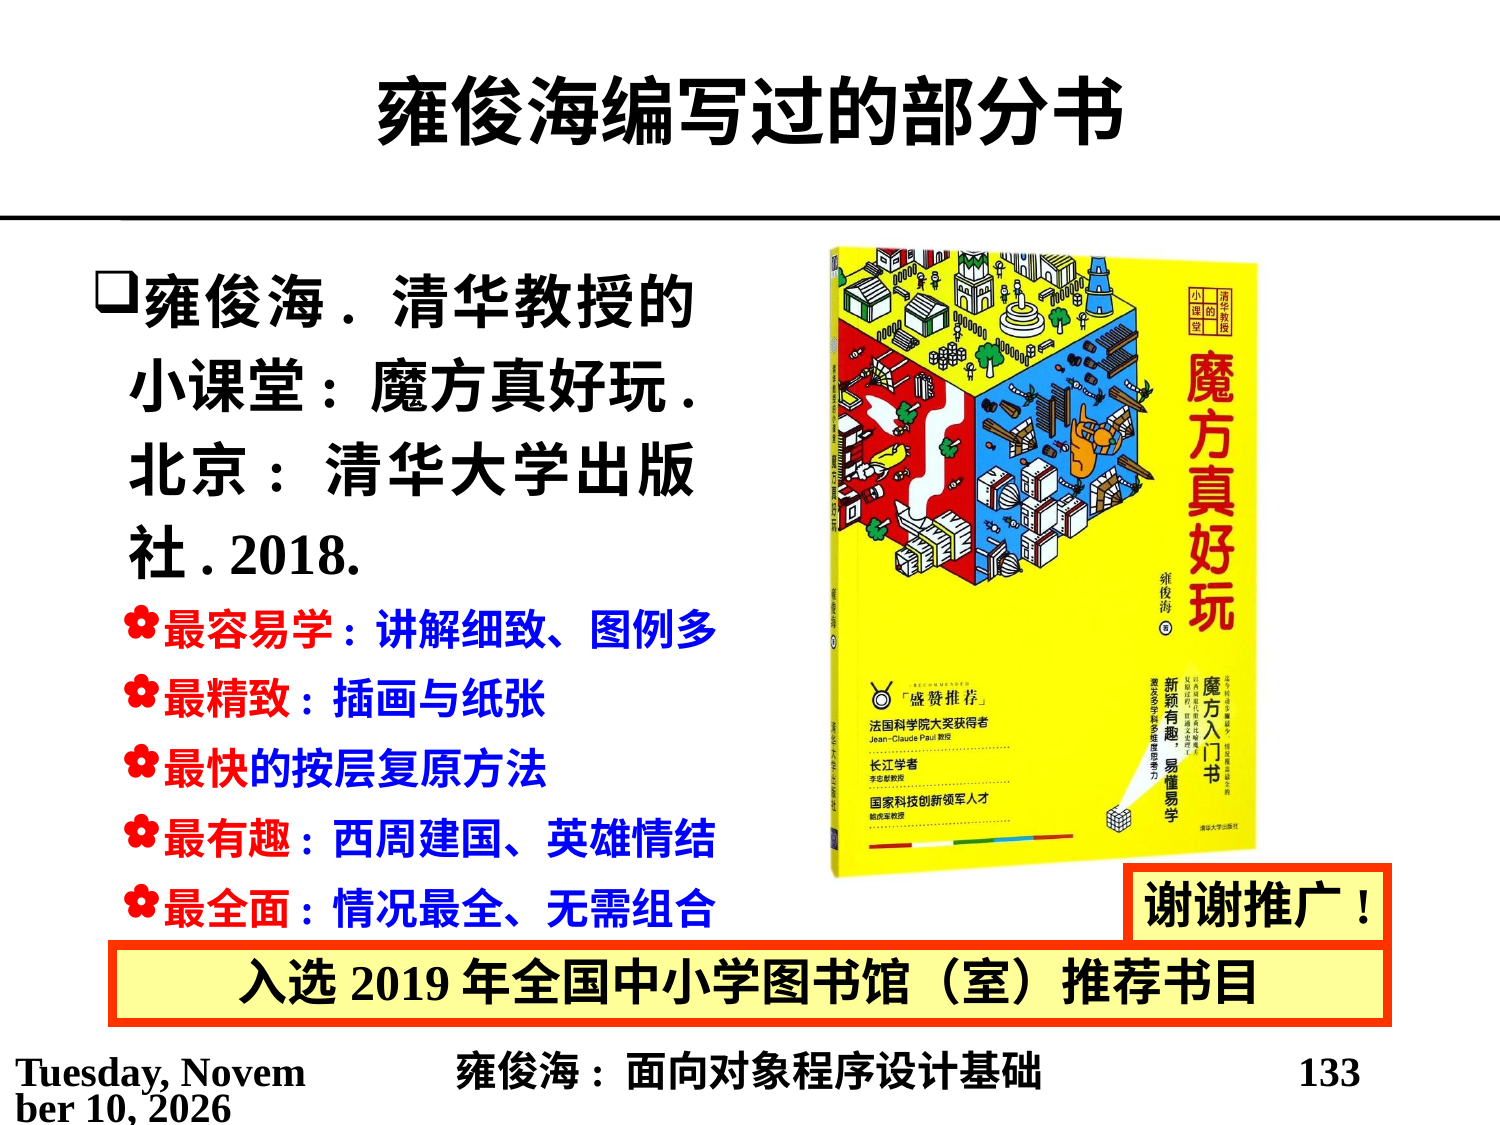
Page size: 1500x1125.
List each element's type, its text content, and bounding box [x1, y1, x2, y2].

picture [819, 238, 1267, 888]
title 雍俊海编写过的部分书 [0, 0, 1500, 217]
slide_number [0, 1042, 337, 1103]
text_box 入选2019年全国中小学图书馆（室）推荐书目 [112, 945, 1388, 1023]
text_box 最容易学: 讲解细致、图例多 最精致: 插画与纸张 最快的按层复原方法 最有趣: 西周建国、英雄情结 最全面: 情况最全、无需组合 [66, 584, 796, 946]
footer 雍俊海: 面向对象程序设计基础 [337, 1042, 1161, 1103]
list 雍俊海. 清华教授的小课堂: 魔方真好玩. 北京: 清华大学出版社. 2018. [75, 243, 711, 584]
text_box 谢谢推广! [1127, 867, 1388, 945]
slide_number 133 [1161, 1042, 1499, 1103]
